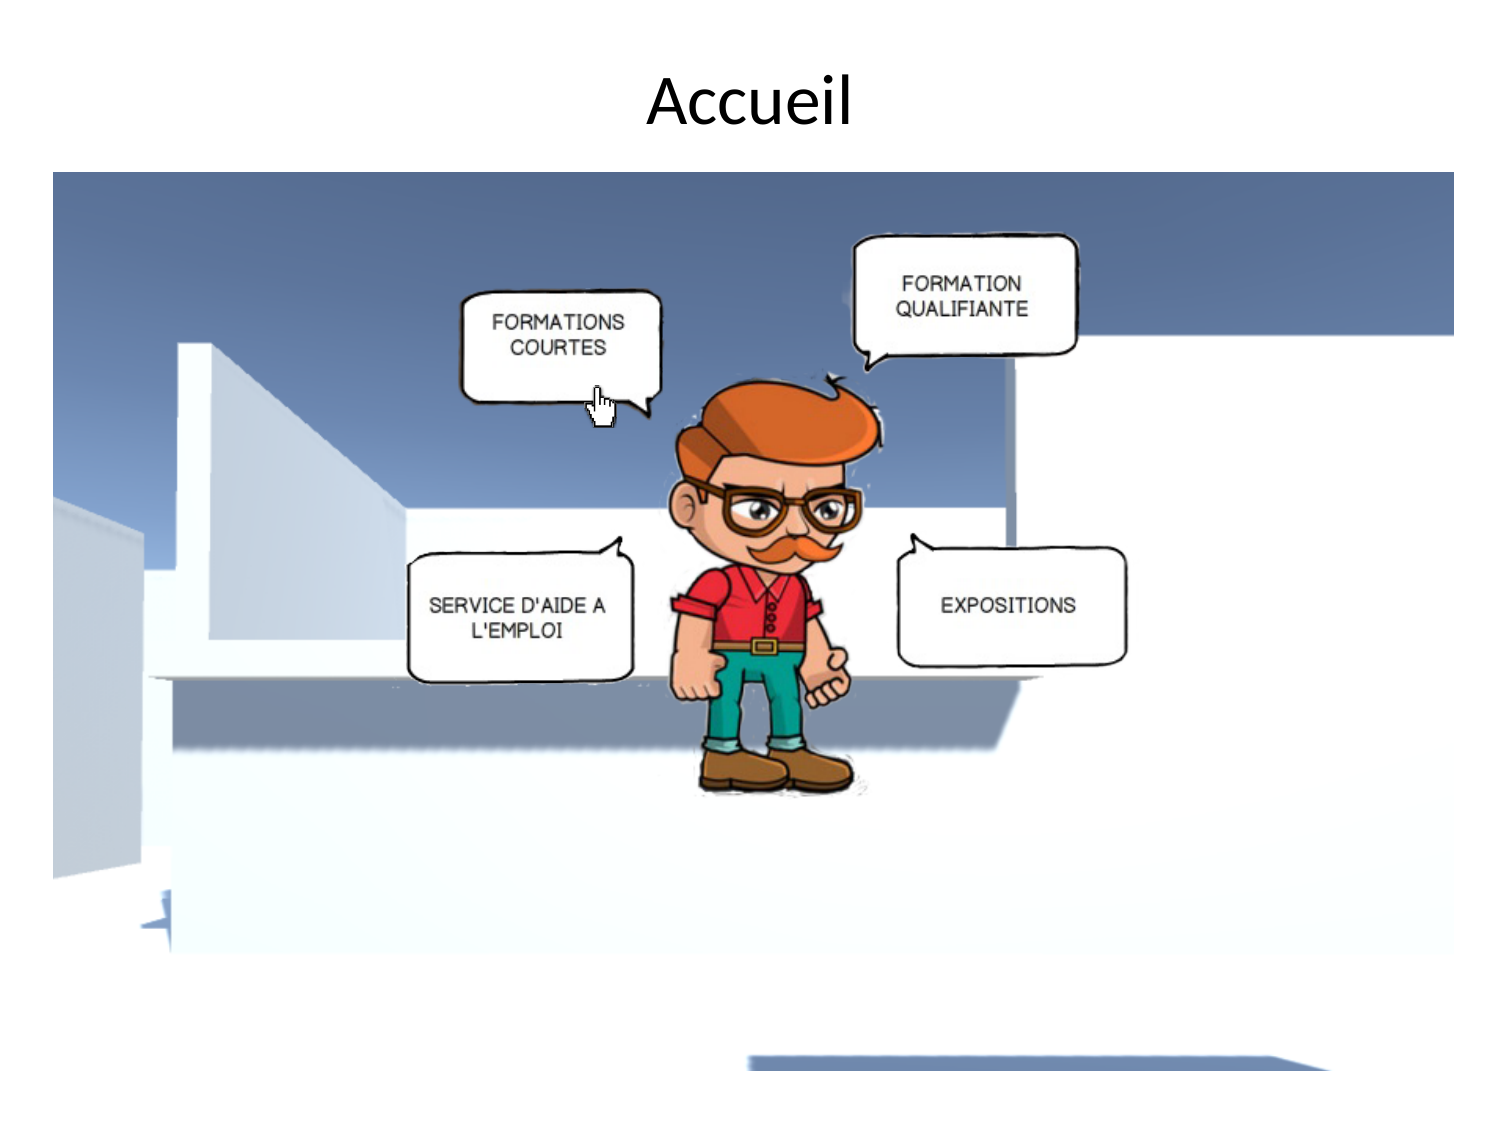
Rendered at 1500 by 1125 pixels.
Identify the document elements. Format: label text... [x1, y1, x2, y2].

picture [52, 172, 1454, 1071]
title Accueil [75, 45, 1425, 171]
